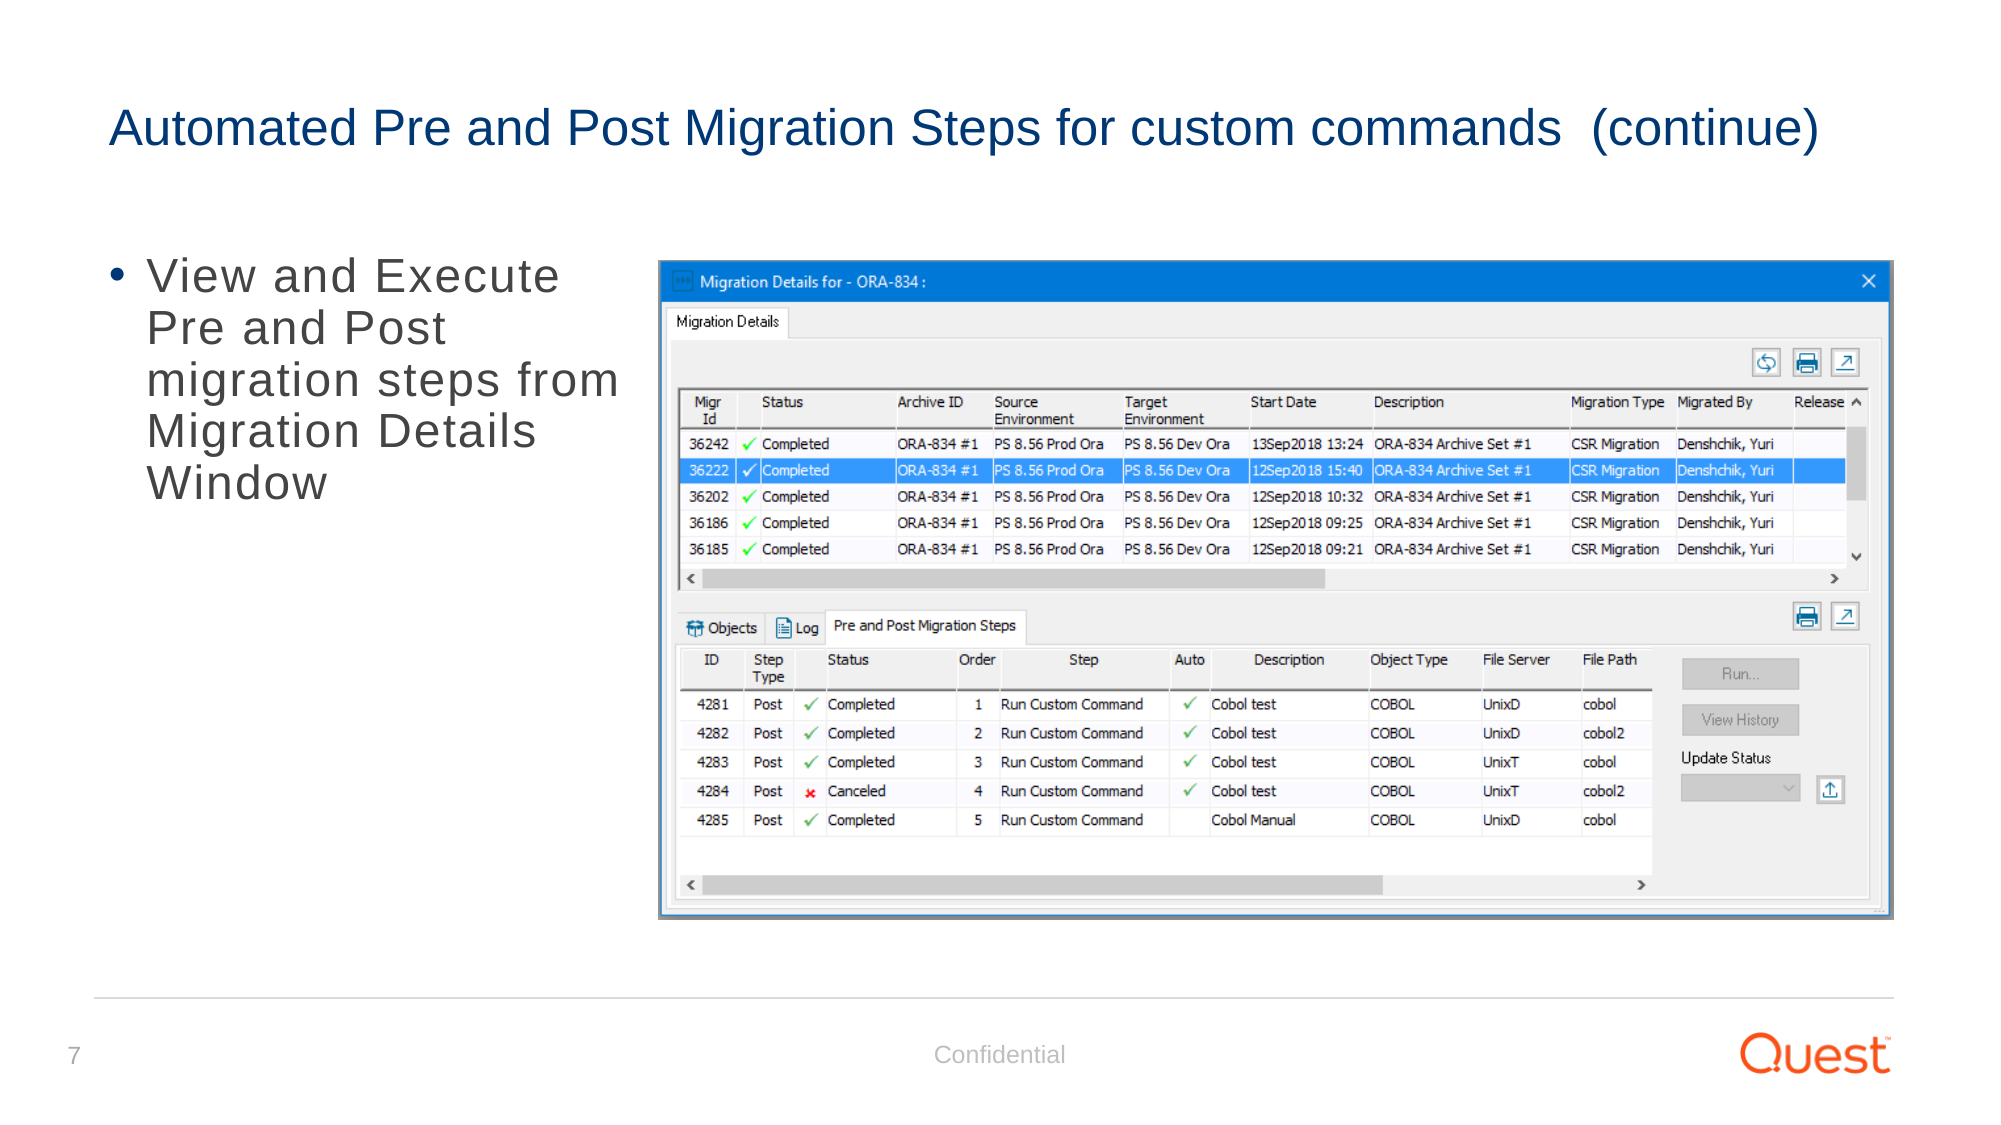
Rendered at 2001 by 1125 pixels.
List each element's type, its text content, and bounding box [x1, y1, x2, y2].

picture [658, 260, 1894, 920]
list Automated Pre and Post Migration Steps for custom commands (continue) [93, 93, 1894, 217]
list View and Execute Pre and Post migration steps from Migration Details Window [93, 243, 659, 954]
picture [1739, 1031, 1892, 1075]
